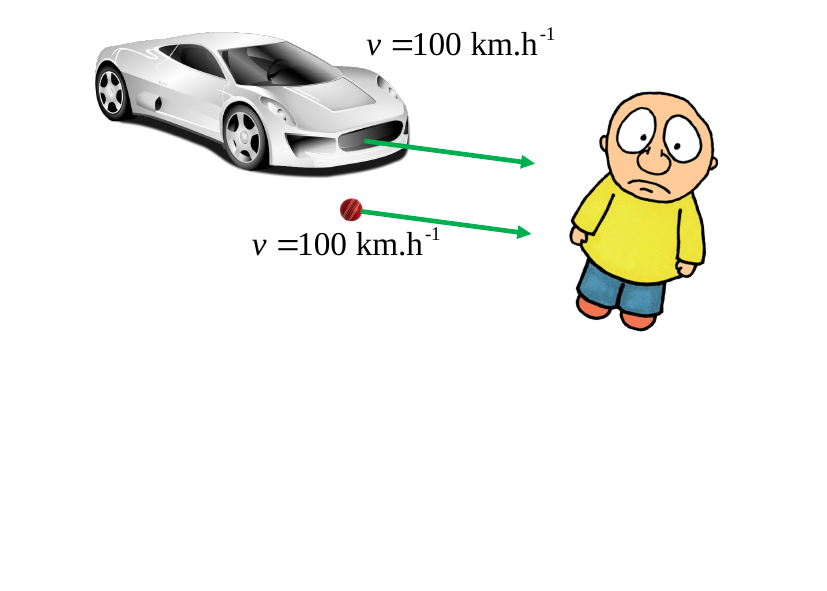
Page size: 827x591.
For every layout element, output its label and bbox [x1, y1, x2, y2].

text_box [363, 20, 560, 69]
picture [548, 78, 741, 343]
text_box [248, 220, 445, 269]
picture [334, 194, 369, 220]
text_box [364, 140, 535, 164]
text_box [360, 211, 532, 234]
picture [95, 32, 411, 179]
